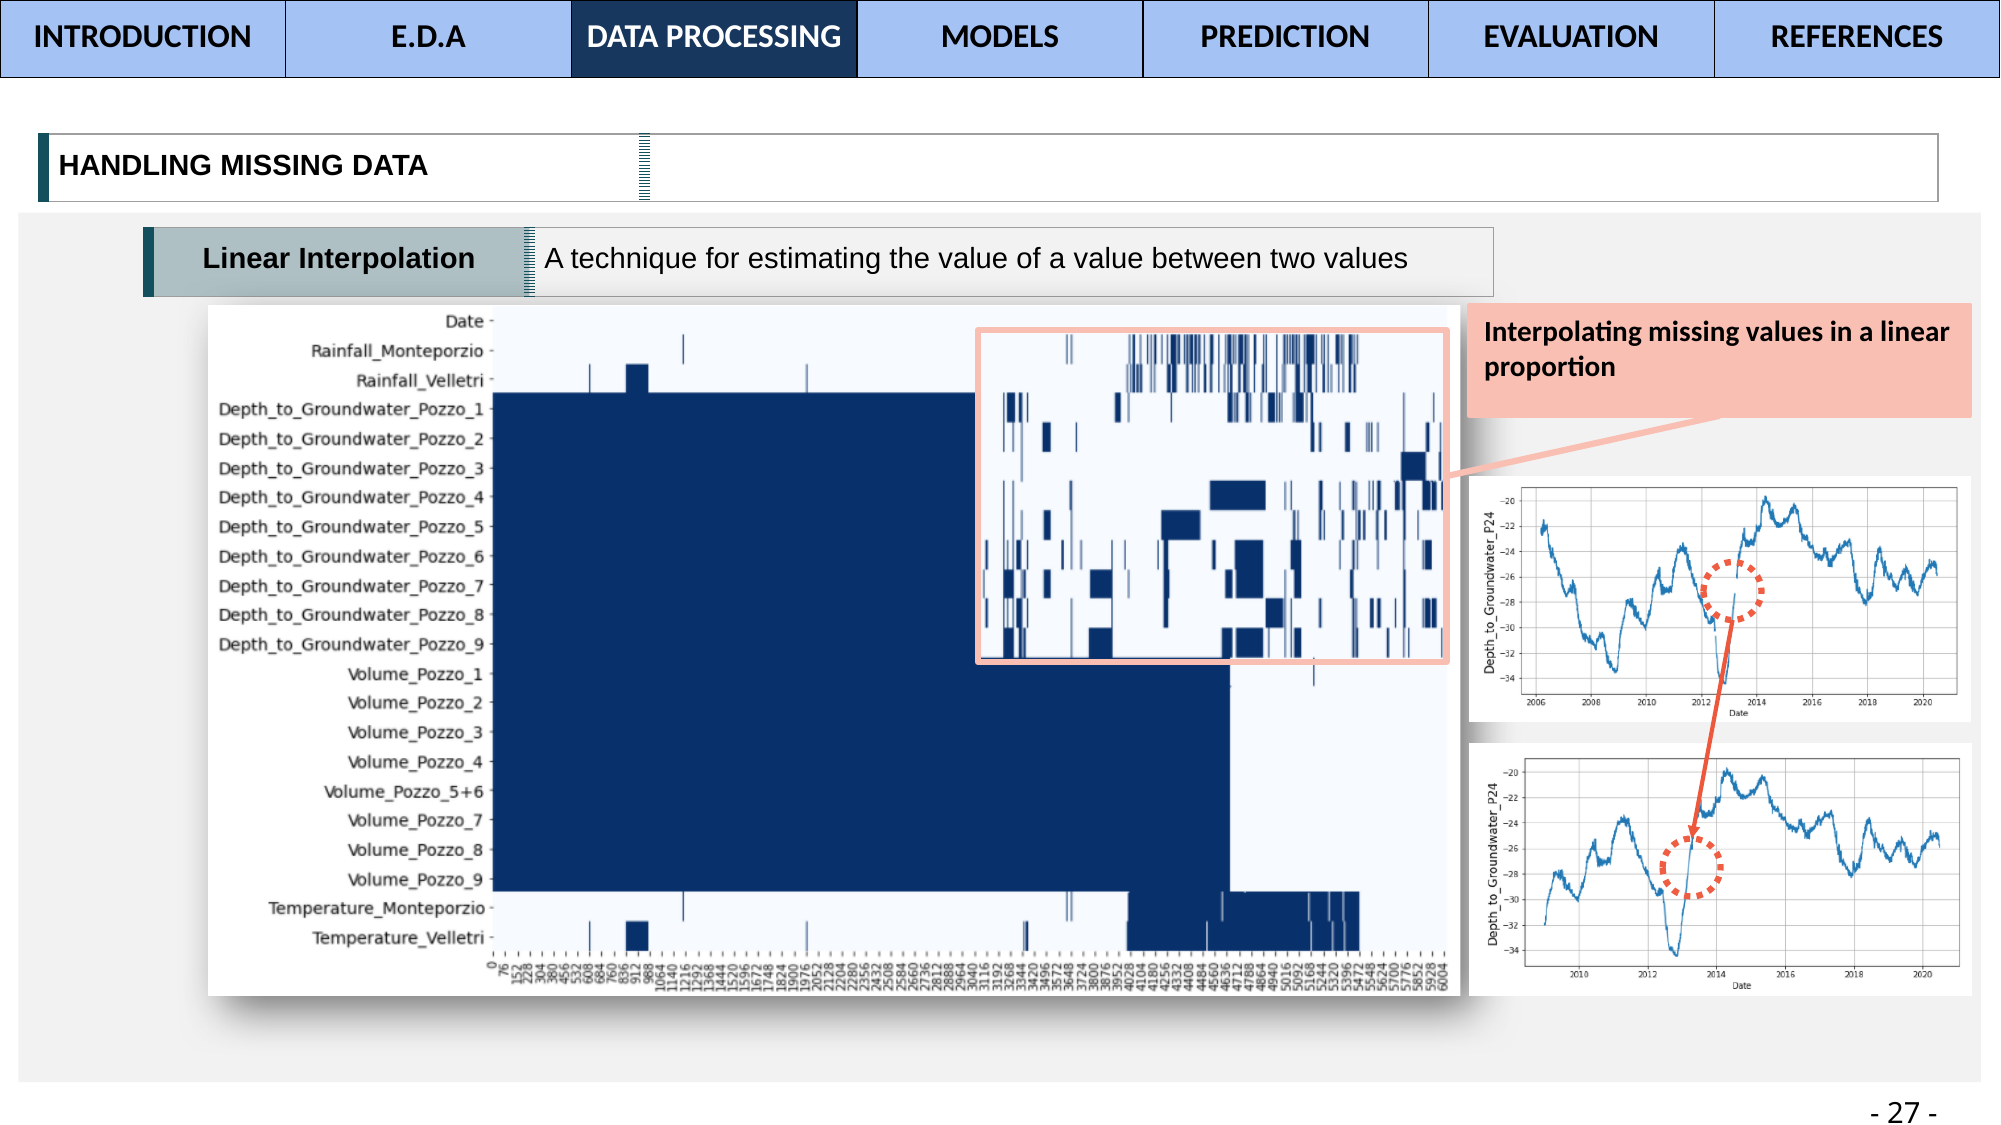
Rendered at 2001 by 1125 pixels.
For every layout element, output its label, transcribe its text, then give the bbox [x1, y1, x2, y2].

picture [1469, 743, 1972, 996]
table_header Linear Interpolation [154, 228, 529, 296]
table_header MODELS [858, 1, 1142, 77]
table_header DATA PROCESSING [572, 1, 856, 77]
table_header [219, 298, 1471, 304]
table_header HANDLING MISSING DATA [49, 135, 645, 201]
text_box PART Ⅵ. [18, 212, 1981, 1083]
text_box - 27 - [1855, 1087, 2000, 1125]
picture [1469, 475, 1971, 722]
table_header [1493, 309, 1977, 1007]
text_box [207, 304, 1971, 996]
table_header A technique for estimating the value of a value between two values [529, 228, 1493, 296]
table_header [645, 135, 1937, 201]
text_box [1691, 619, 1733, 839]
table_header PREDICTION [1144, 1, 1428, 77]
table_header EVALUATION [1429, 1, 1714, 77]
table_header [200, 306, 1491, 1035]
table_header REFERENCES [1715, 1, 1999, 77]
table_header E.D.A [286, 1, 571, 77]
table_header INTRODUCTION [1, 1, 285, 77]
